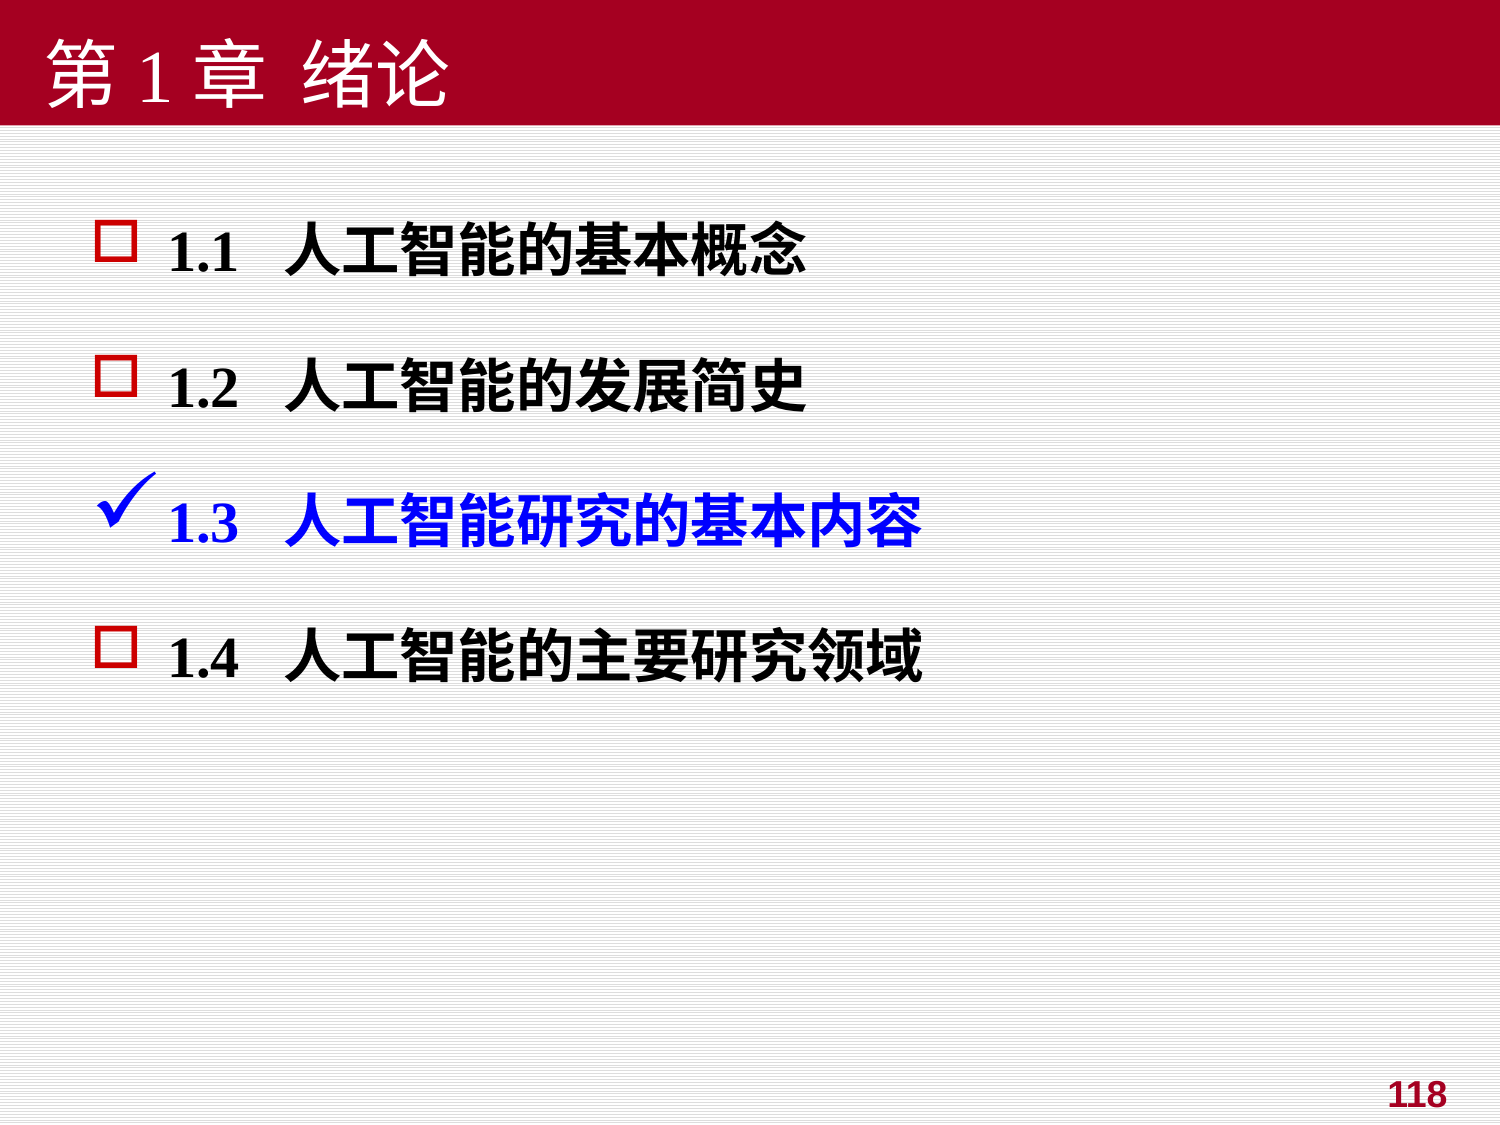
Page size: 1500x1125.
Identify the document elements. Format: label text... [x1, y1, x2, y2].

list 1.1 人工智能的基本概念 1.2 人工智能的发展简史 1.3 人工智能研究的基本内容 1.4 人工智能的主要研究领域 [75, 164, 1459, 1050]
slide_number 118 [1137, 1062, 1463, 1122]
title 第1章 绪论 [0, 0, 1500, 126]
